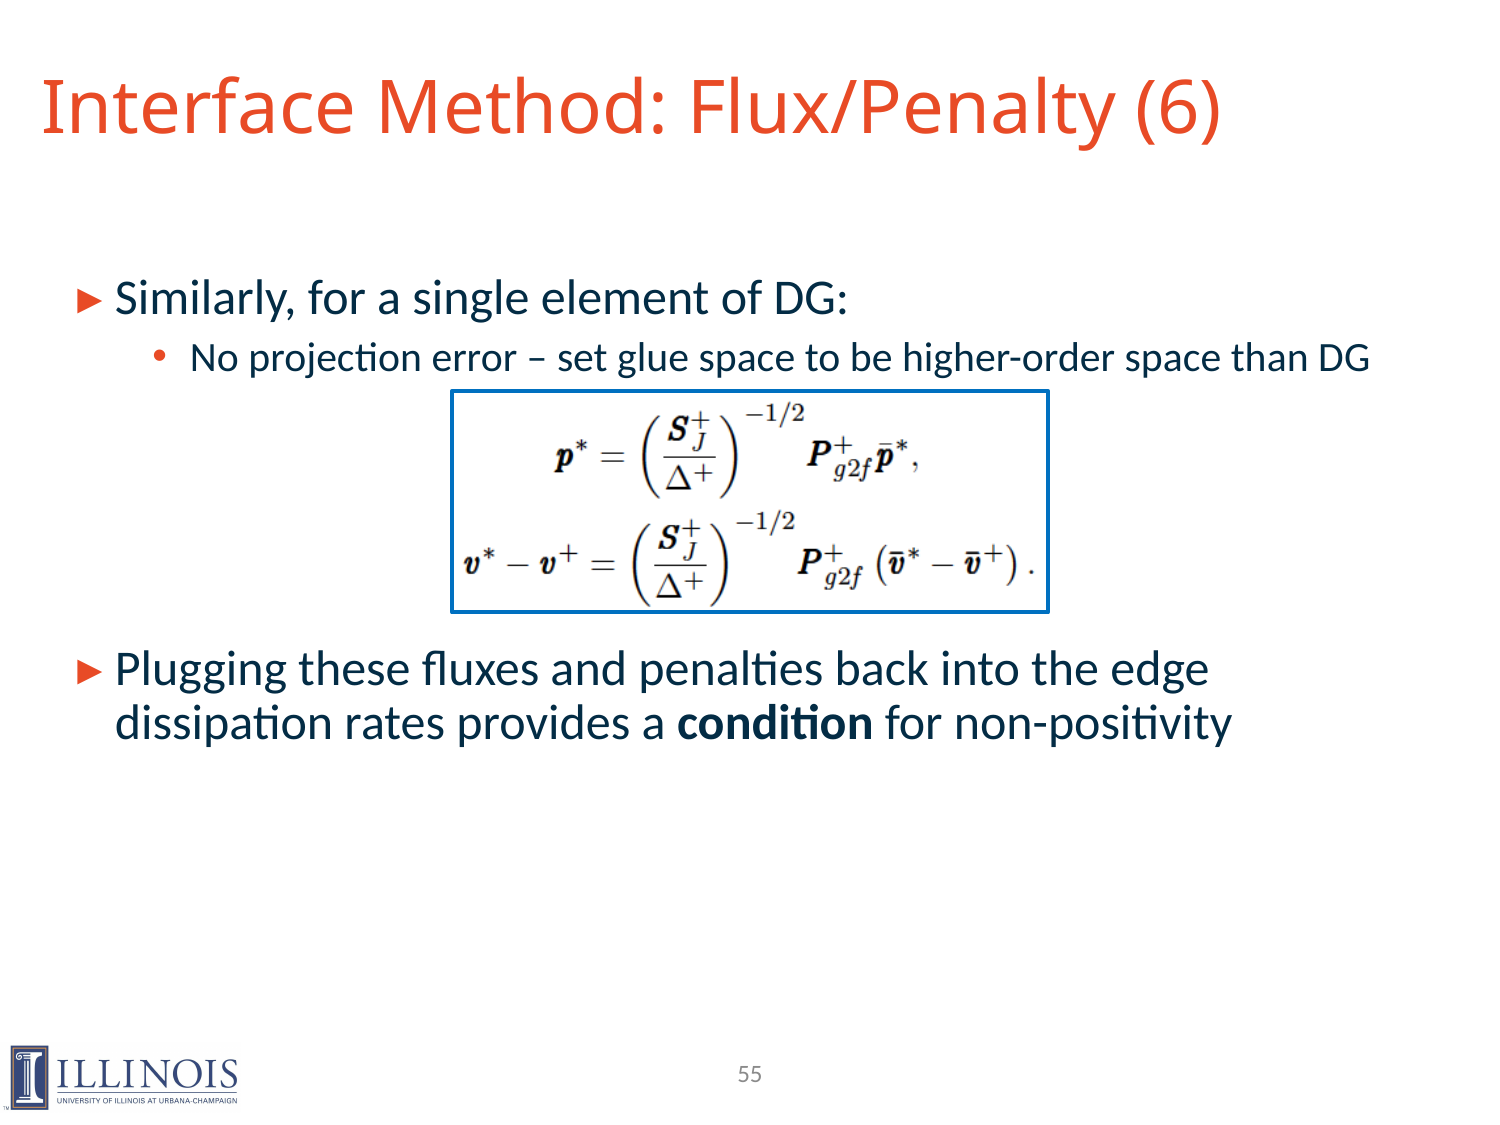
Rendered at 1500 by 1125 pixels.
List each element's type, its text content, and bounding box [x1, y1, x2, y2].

slide_number 55 [718, 1042, 782, 1103]
title Interface Method: Flux/Penalty (6) [26, 36, 1438, 183]
text_box Similarly, for a single element of DG: No projection error – set glue space to be higher-order space than DG Plugging these fluxes and penalties back into the edge dissipation rates provides a condition for non-positivity [62, 182, 1438, 1016]
picture [0, 1042, 241, 1113]
picture [454, 392, 1046, 611]
